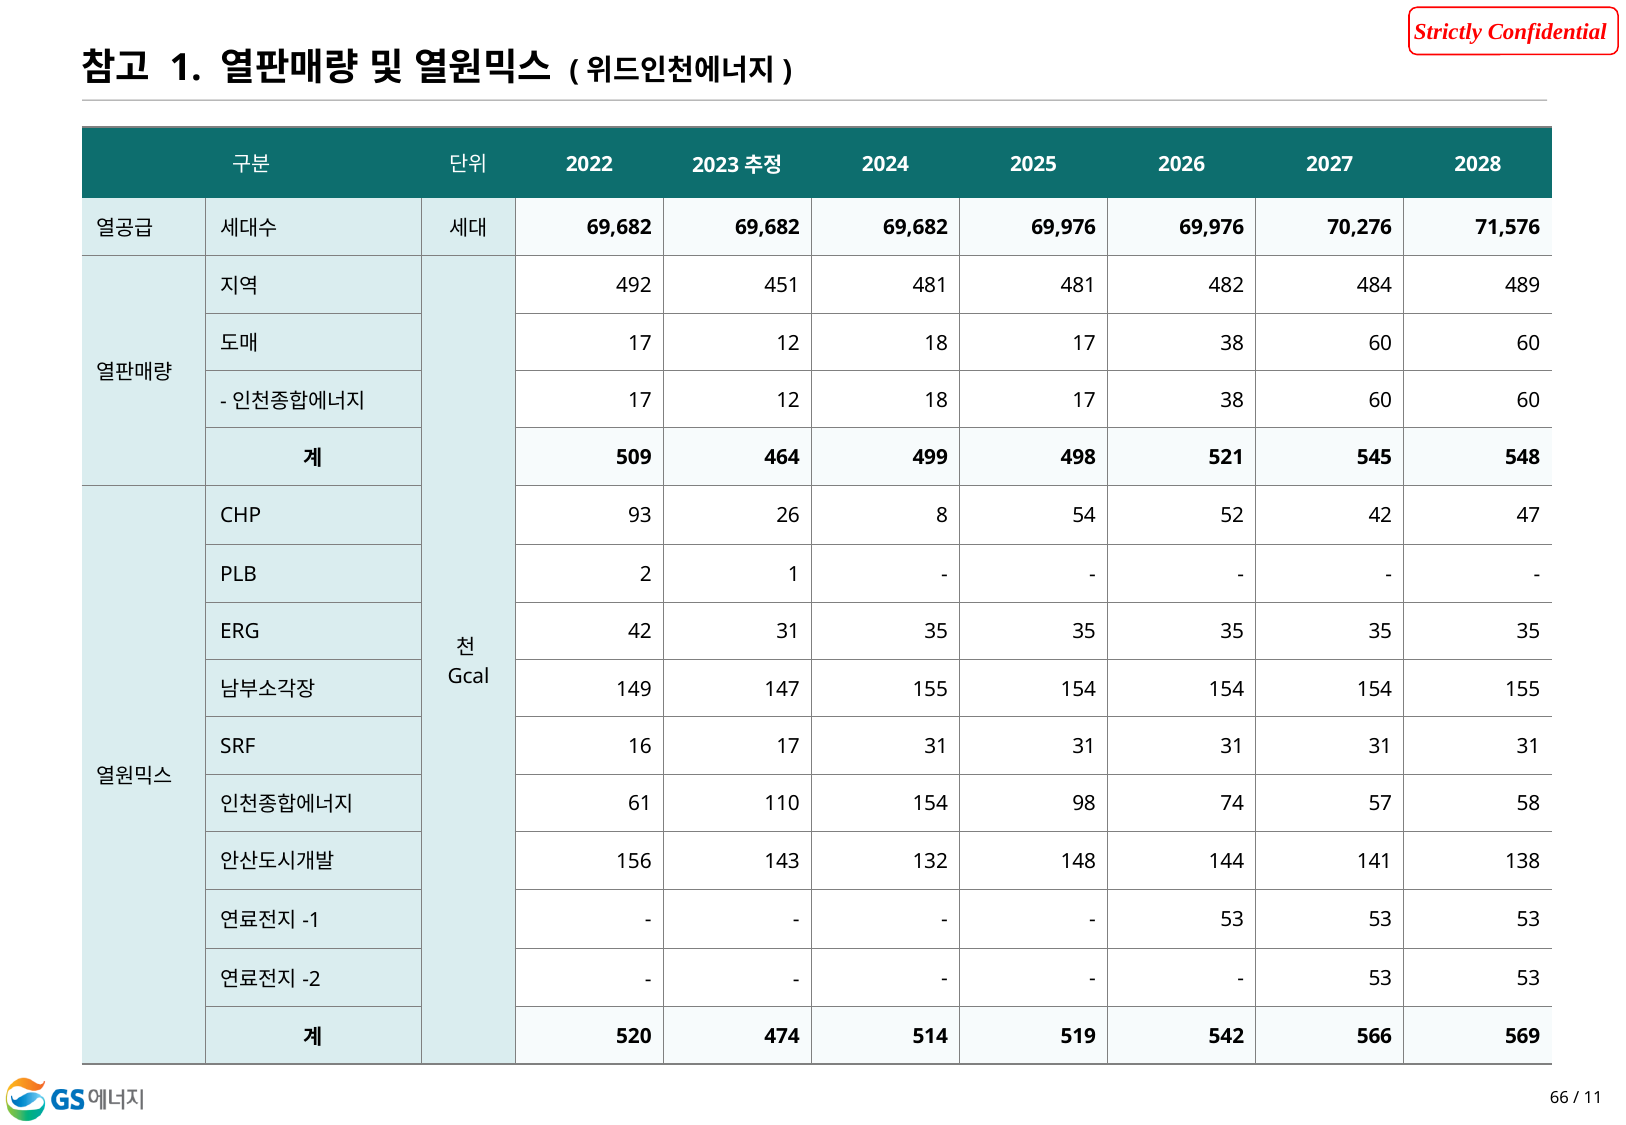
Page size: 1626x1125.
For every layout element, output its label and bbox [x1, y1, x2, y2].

table_cell [664, 717, 811, 774]
table_cell [206, 486, 421, 544]
table_cell [664, 371, 811, 427]
table_cell [1256, 256, 1403, 313]
table_cell [516, 371, 663, 427]
table_cell [960, 717, 1107, 774]
table_cell [960, 832, 1107, 889]
table_cell [516, 949, 663, 1006]
table_cell [206, 371, 421, 427]
table_cell [1256, 428, 1403, 485]
table_cell [1404, 660, 1552, 716]
table_cell [664, 314, 811, 370]
table_cell [1404, 890, 1552, 948]
table_cell [664, 545, 811, 602]
table_cell [960, 256, 1107, 313]
table_cell [422, 256, 515, 1063]
table_cell [960, 890, 1107, 948]
table_cell [812, 832, 959, 889]
table_cell [1256, 314, 1403, 370]
table_cell [516, 717, 663, 774]
table_cell [812, 717, 959, 774]
table_cell [516, 428, 663, 485]
table_cell [664, 949, 811, 1006]
table_cell [812, 890, 959, 948]
table_cell [516, 198, 663, 255]
table_cell [664, 1007, 811, 1063]
table_cell [812, 256, 959, 313]
table_cell [1256, 486, 1403, 544]
table_cell [1108, 256, 1255, 313]
table_cell [1404, 198, 1552, 255]
table_cell [206, 832, 421, 889]
table_cell [516, 486, 663, 544]
table_cell [516, 660, 663, 716]
table_cell [82, 256, 205, 485]
table_cell [664, 775, 811, 831]
table_cell [516, 256, 663, 313]
table_cell [1404, 717, 1552, 774]
table_cell [1256, 603, 1403, 659]
table_cell [1404, 545, 1552, 602]
table_cell [206, 775, 421, 831]
table_cell [664, 660, 811, 716]
table_cell [1108, 775, 1255, 831]
table_cell [1108, 603, 1255, 659]
table_cell [206, 256, 421, 313]
table_cell [1404, 775, 1552, 831]
table_cell [1256, 949, 1403, 1006]
table_cell [812, 428, 959, 485]
text_box [81, 41, 1160, 96]
table_cell [1404, 256, 1552, 313]
table_cell [812, 486, 959, 544]
table_cell [1256, 832, 1403, 889]
table_cell [516, 545, 663, 602]
table_cell [516, 890, 663, 948]
table_cell [812, 660, 959, 716]
table_cell [1108, 428, 1255, 485]
table_cell [206, 428, 421, 485]
table_cell [960, 949, 1107, 1006]
table_cell [664, 832, 811, 889]
table_cell [1256, 660, 1403, 716]
table_cell [664, 428, 811, 485]
table_cell [1108, 949, 1255, 1006]
table_cell [206, 890, 421, 948]
table_cell [960, 371, 1107, 427]
table_cell [1108, 486, 1255, 544]
table_cell [1404, 486, 1552, 544]
table_cell [960, 660, 1107, 716]
table_cell [1256, 717, 1403, 774]
table_cell [516, 775, 663, 831]
table_cell [960, 775, 1107, 831]
table_cell [664, 890, 811, 948]
table_cell [812, 603, 959, 659]
table_cell [1256, 198, 1403, 255]
table_cell [664, 256, 811, 313]
table_cell [1404, 832, 1552, 889]
table_cell [664, 198, 811, 255]
table_cell [960, 603, 1107, 659]
table_cell [1108, 545, 1255, 602]
table_cell [812, 198, 959, 255]
table_cell [1256, 775, 1403, 831]
table_cell [1108, 198, 1255, 255]
table_cell [206, 949, 421, 1006]
table_cell [1404, 1007, 1552, 1063]
table_cell [422, 198, 515, 255]
table_cell [1404, 428, 1552, 485]
table_cell [516, 1007, 663, 1063]
table_cell [664, 486, 811, 544]
table_cell [812, 545, 959, 602]
table_cell [812, 949, 959, 1006]
table_cell [206, 314, 421, 370]
table_cell [82, 486, 205, 1063]
table_cell [812, 1007, 959, 1063]
table_cell [1108, 890, 1255, 948]
table_cell [960, 428, 1107, 485]
table_cell [206, 603, 421, 659]
table_cell [206, 545, 421, 602]
table_cell [82, 198, 205, 255]
table_cell [1256, 1007, 1403, 1063]
table_cell [1256, 890, 1403, 948]
table_cell [516, 314, 663, 370]
table_cell [206, 717, 421, 774]
table_cell [206, 660, 421, 716]
table_cell [960, 1007, 1107, 1063]
table_cell [516, 832, 663, 889]
table_cell [812, 314, 959, 370]
table_cell [664, 603, 811, 659]
table_cell [1404, 314, 1552, 370]
table_cell [960, 198, 1107, 255]
table_cell [960, 545, 1107, 602]
table_cell [812, 371, 959, 427]
table_cell [206, 1007, 421, 1063]
table_cell [1108, 717, 1255, 774]
table_cell [1404, 949, 1552, 1006]
table_cell [812, 775, 959, 831]
table_cell [206, 198, 421, 255]
table_cell [1108, 314, 1255, 370]
table_cell [960, 486, 1107, 544]
table_cell [1256, 371, 1403, 427]
table_cell [1404, 603, 1552, 659]
table_cell [1108, 832, 1255, 889]
picture [3, 1077, 155, 1122]
table_cell [1108, 1007, 1255, 1063]
table_header [82, 128, 1552, 198]
table_cell [960, 314, 1107, 370]
table_cell [1108, 660, 1255, 716]
table_cell [1404, 371, 1552, 427]
table_cell [1256, 545, 1403, 602]
table_cell [1108, 371, 1255, 427]
table_cell [516, 603, 663, 659]
